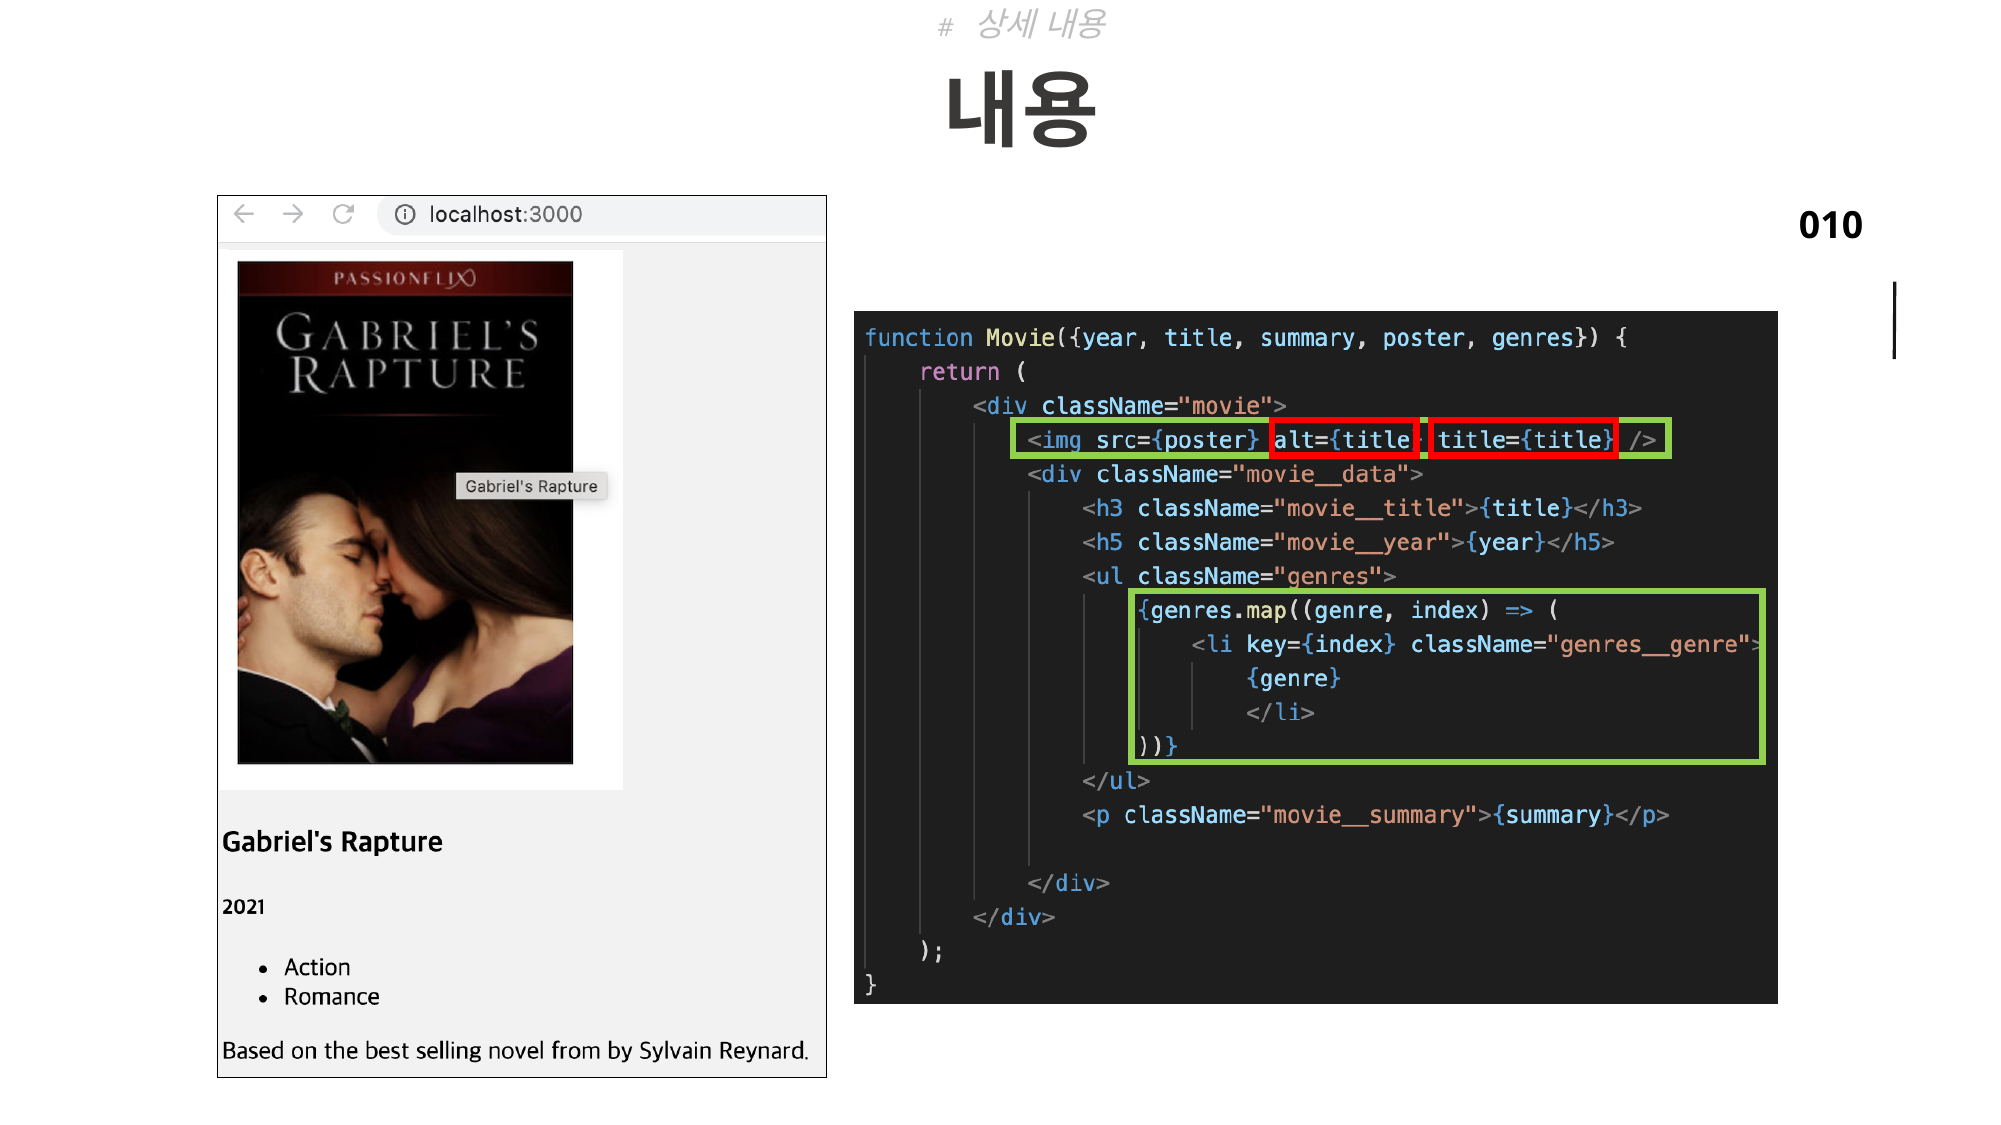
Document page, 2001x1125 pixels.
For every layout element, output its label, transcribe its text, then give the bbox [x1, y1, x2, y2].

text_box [853, 311, 1778, 1004]
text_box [217, 195, 827, 1078]
text_box # 상세 내용 [696, 0, 1346, 62]
text_box 내용 [370, 61, 1672, 196]
